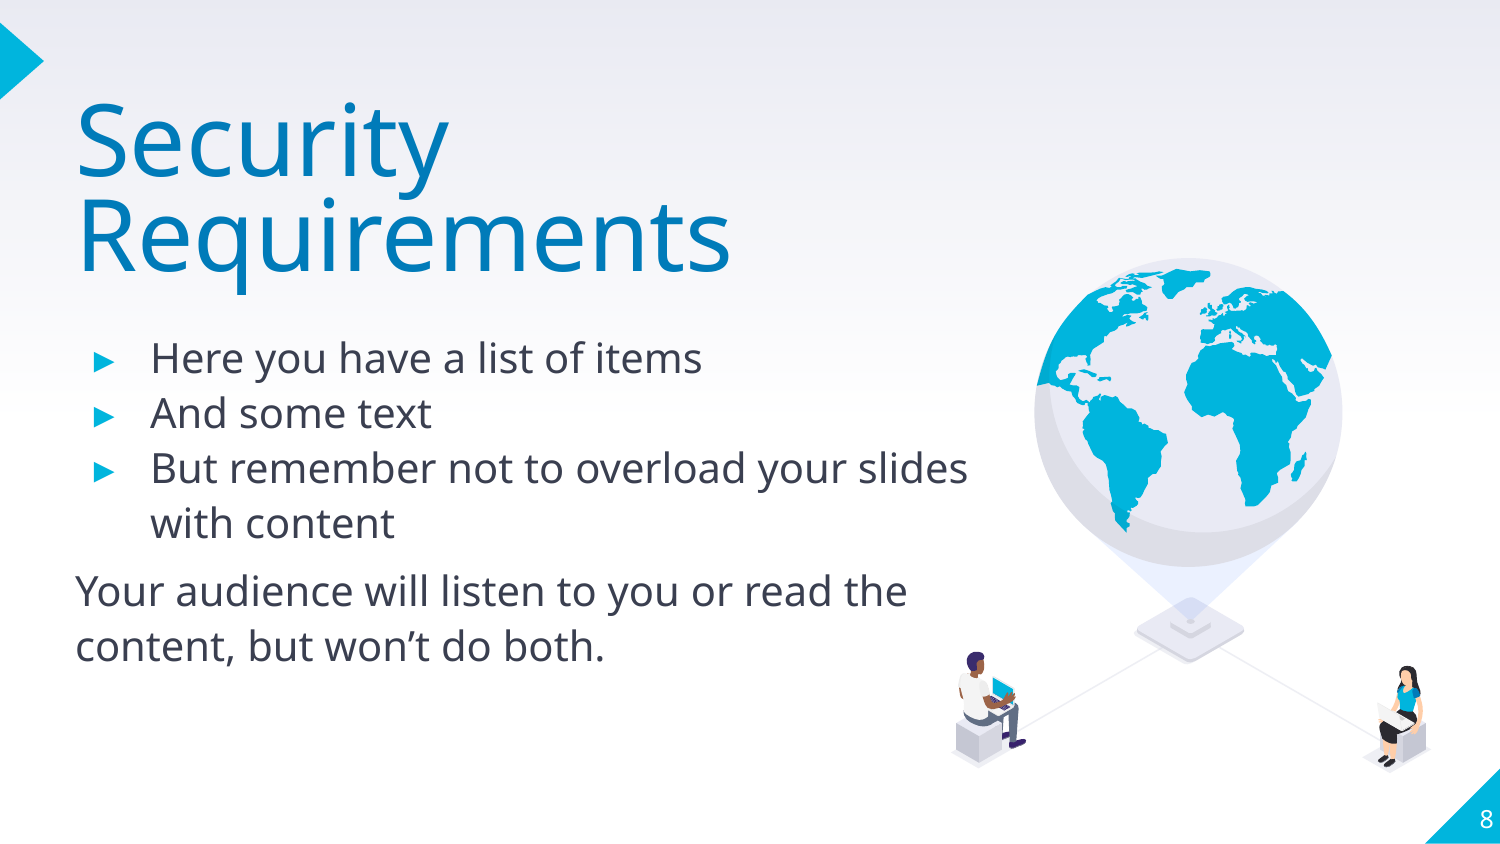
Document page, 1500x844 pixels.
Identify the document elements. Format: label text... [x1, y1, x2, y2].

slide_number 8 [1418, 760, 1494, 838]
title Security Requirements [75, 99, 1001, 277]
list Here you have a list of items And some text But remember not to overload your slides with content Your audience will listen to you or read the content, but won’t do both. [75, 327, 945, 761]
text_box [950, 257, 1432, 774]
